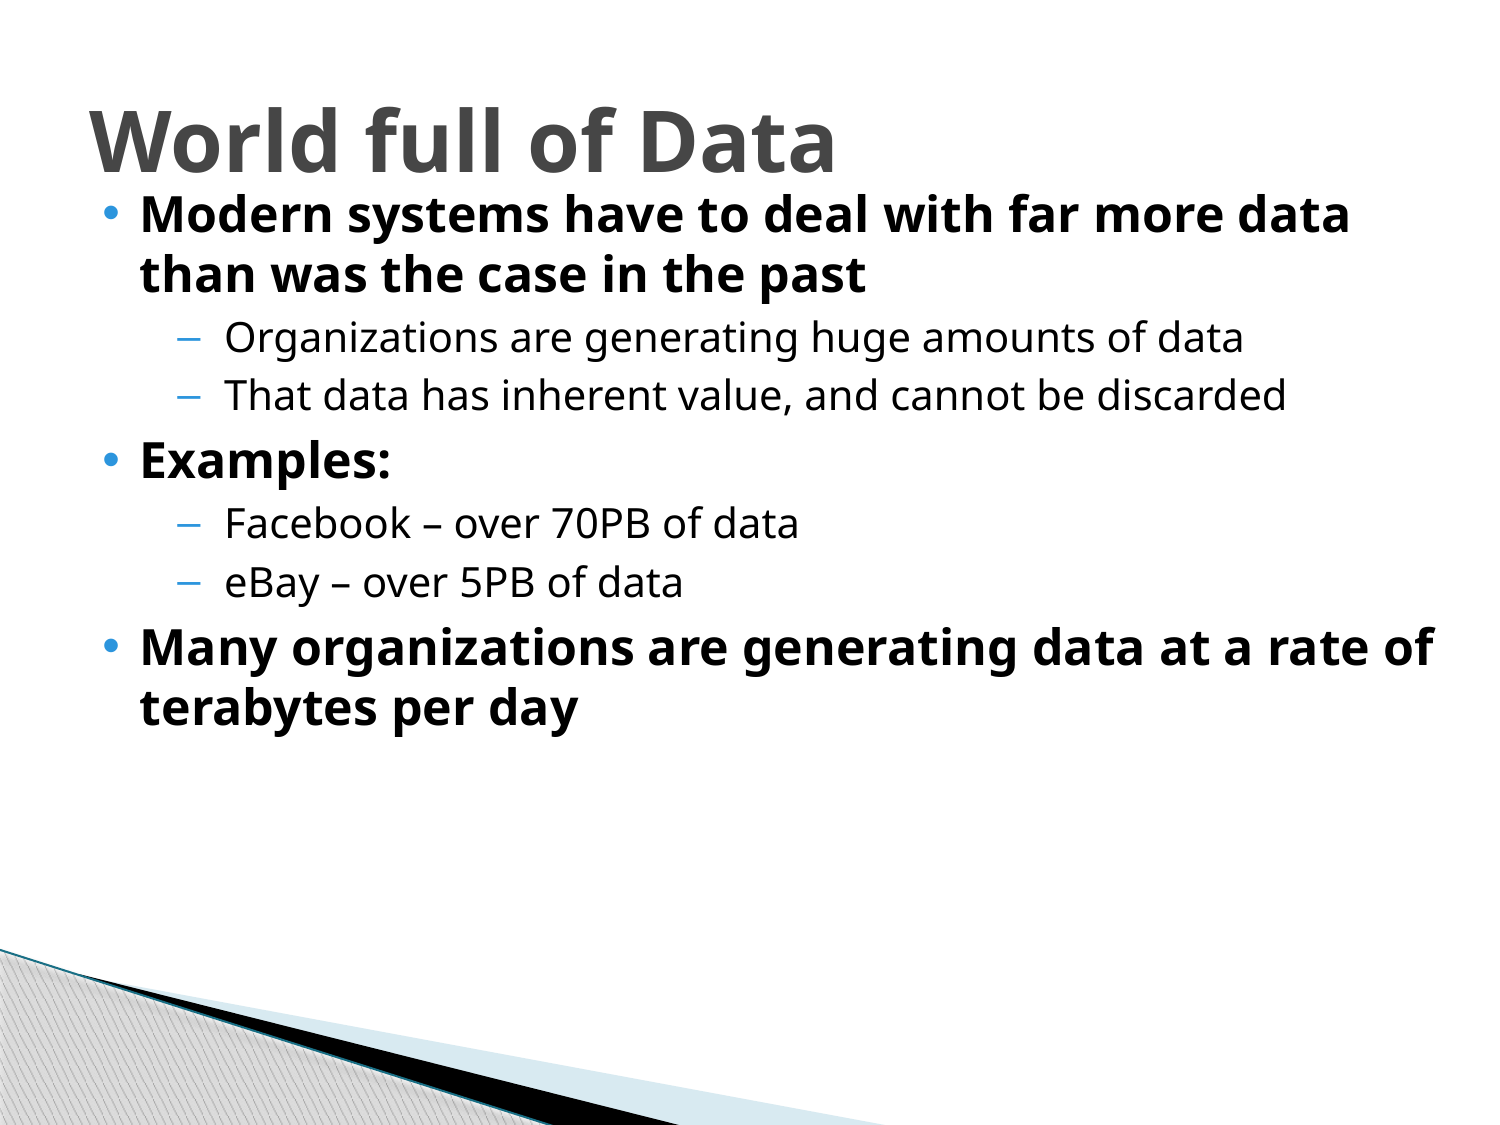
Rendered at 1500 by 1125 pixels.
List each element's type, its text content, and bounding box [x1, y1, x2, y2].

text_box Modern systems have to deal with far more data than was the case in the past Organizations are generating huge amounts of data That data has inherent value, and cannot be discarded Examples: Facebook – over 70PB of data eBay – over 5PB of data Many organizations are generating data at a rate of terabytes per day [87, 174, 1468, 998]
title World full of Data [75, 45, 1425, 233]
list [62, 200, 1443, 1023]
